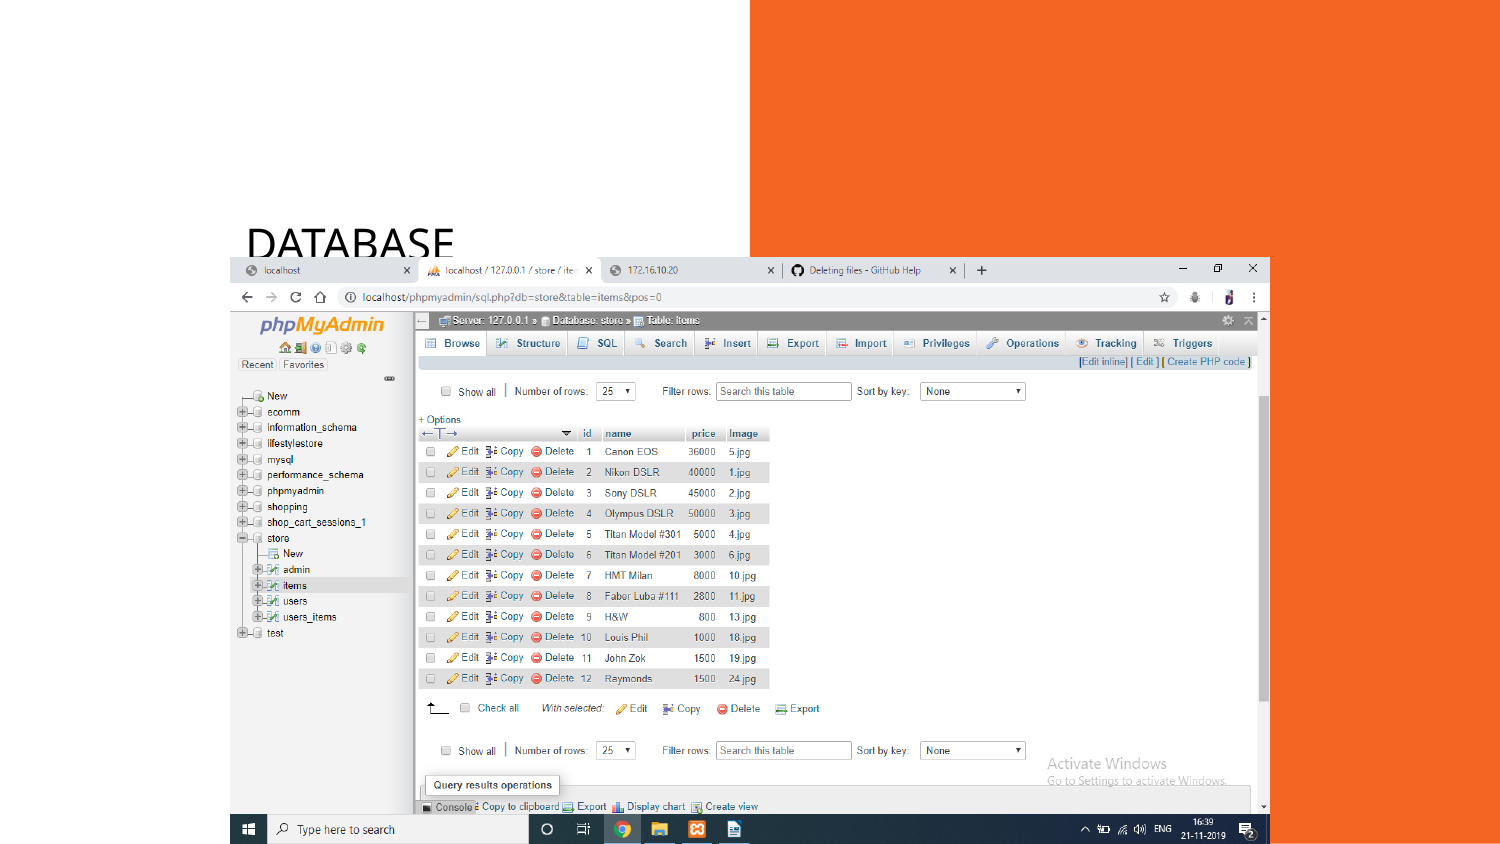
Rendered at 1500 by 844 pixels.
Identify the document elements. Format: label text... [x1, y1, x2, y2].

subtitle DATABASE [230, 201, 895, 257]
picture [230, 257, 1270, 844]
